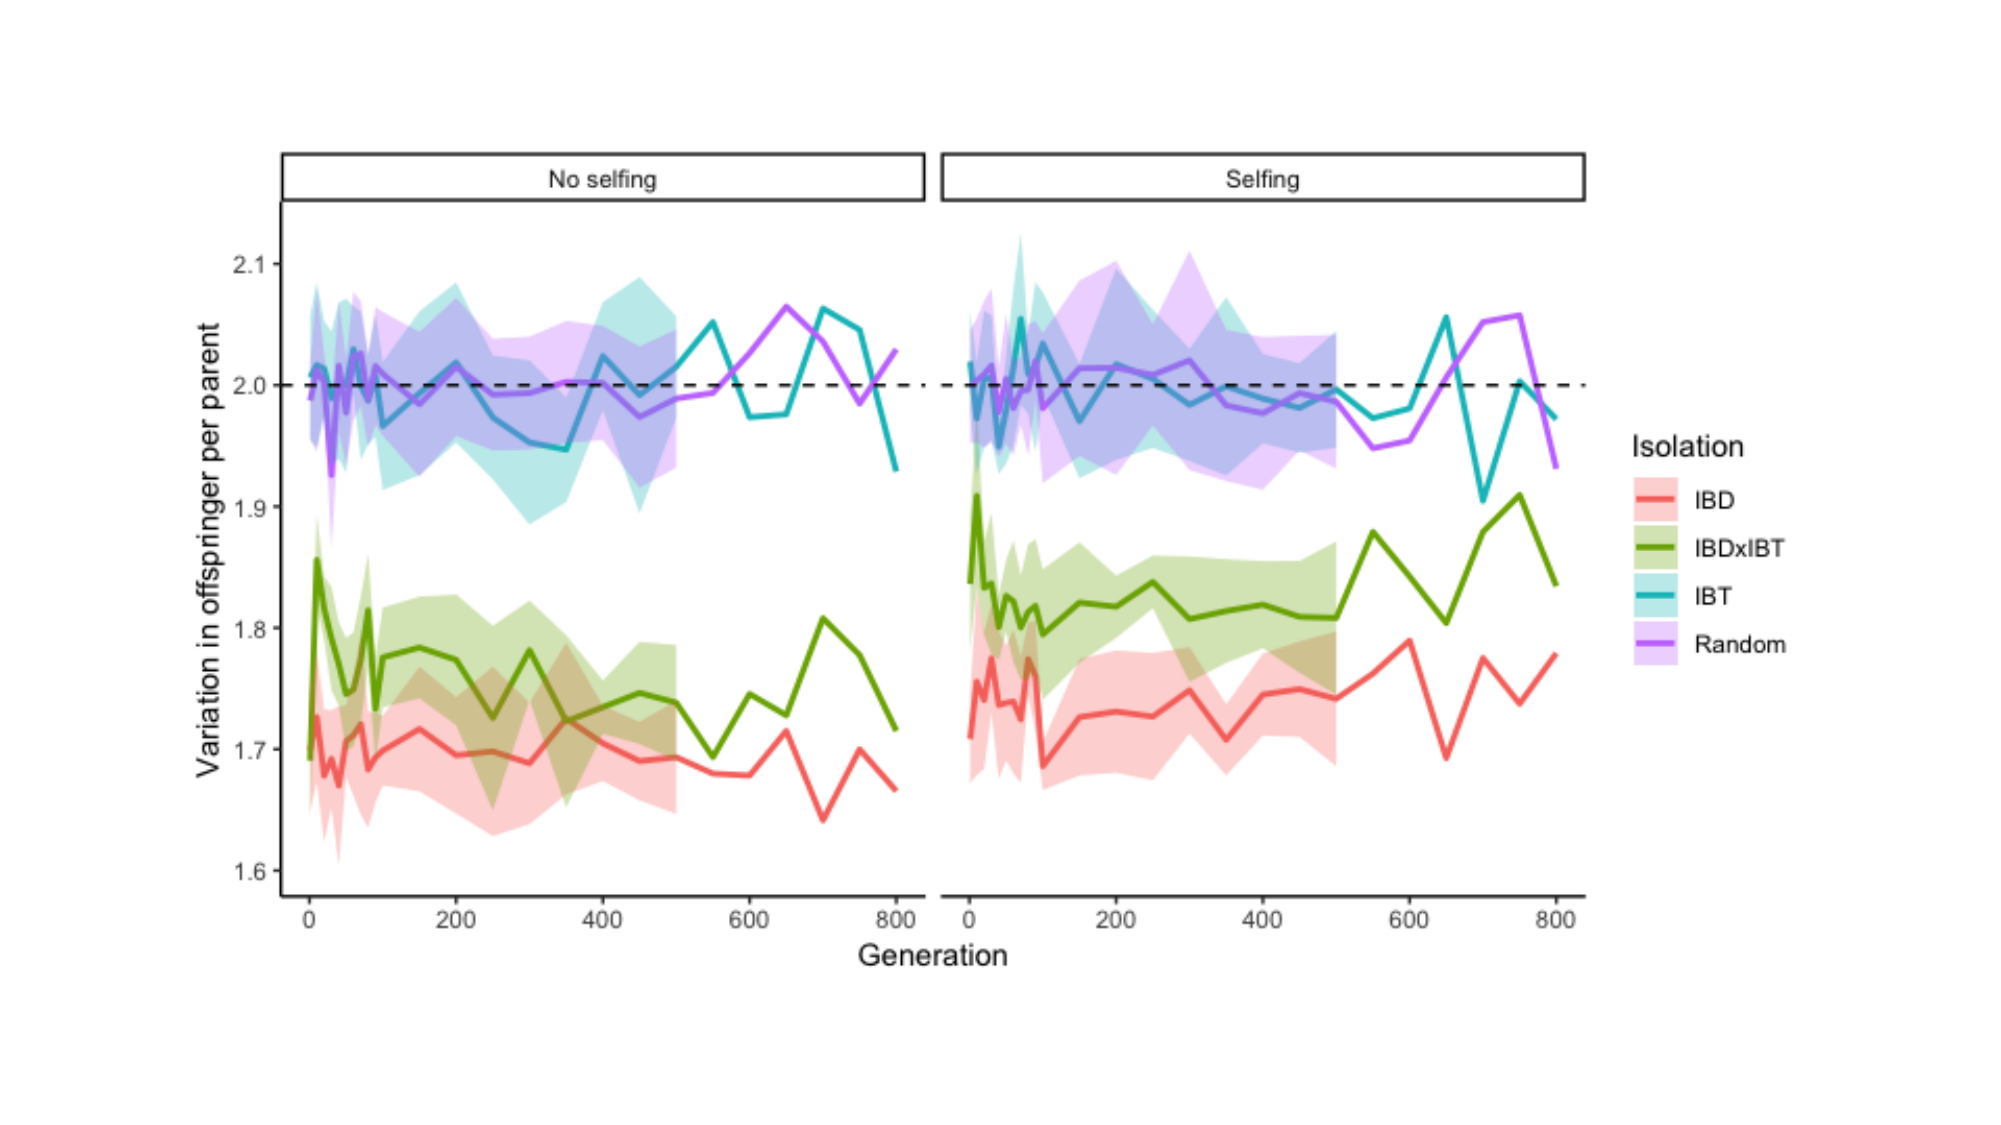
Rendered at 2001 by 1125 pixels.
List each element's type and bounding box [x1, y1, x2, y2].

picture [182, 138, 1818, 987]
